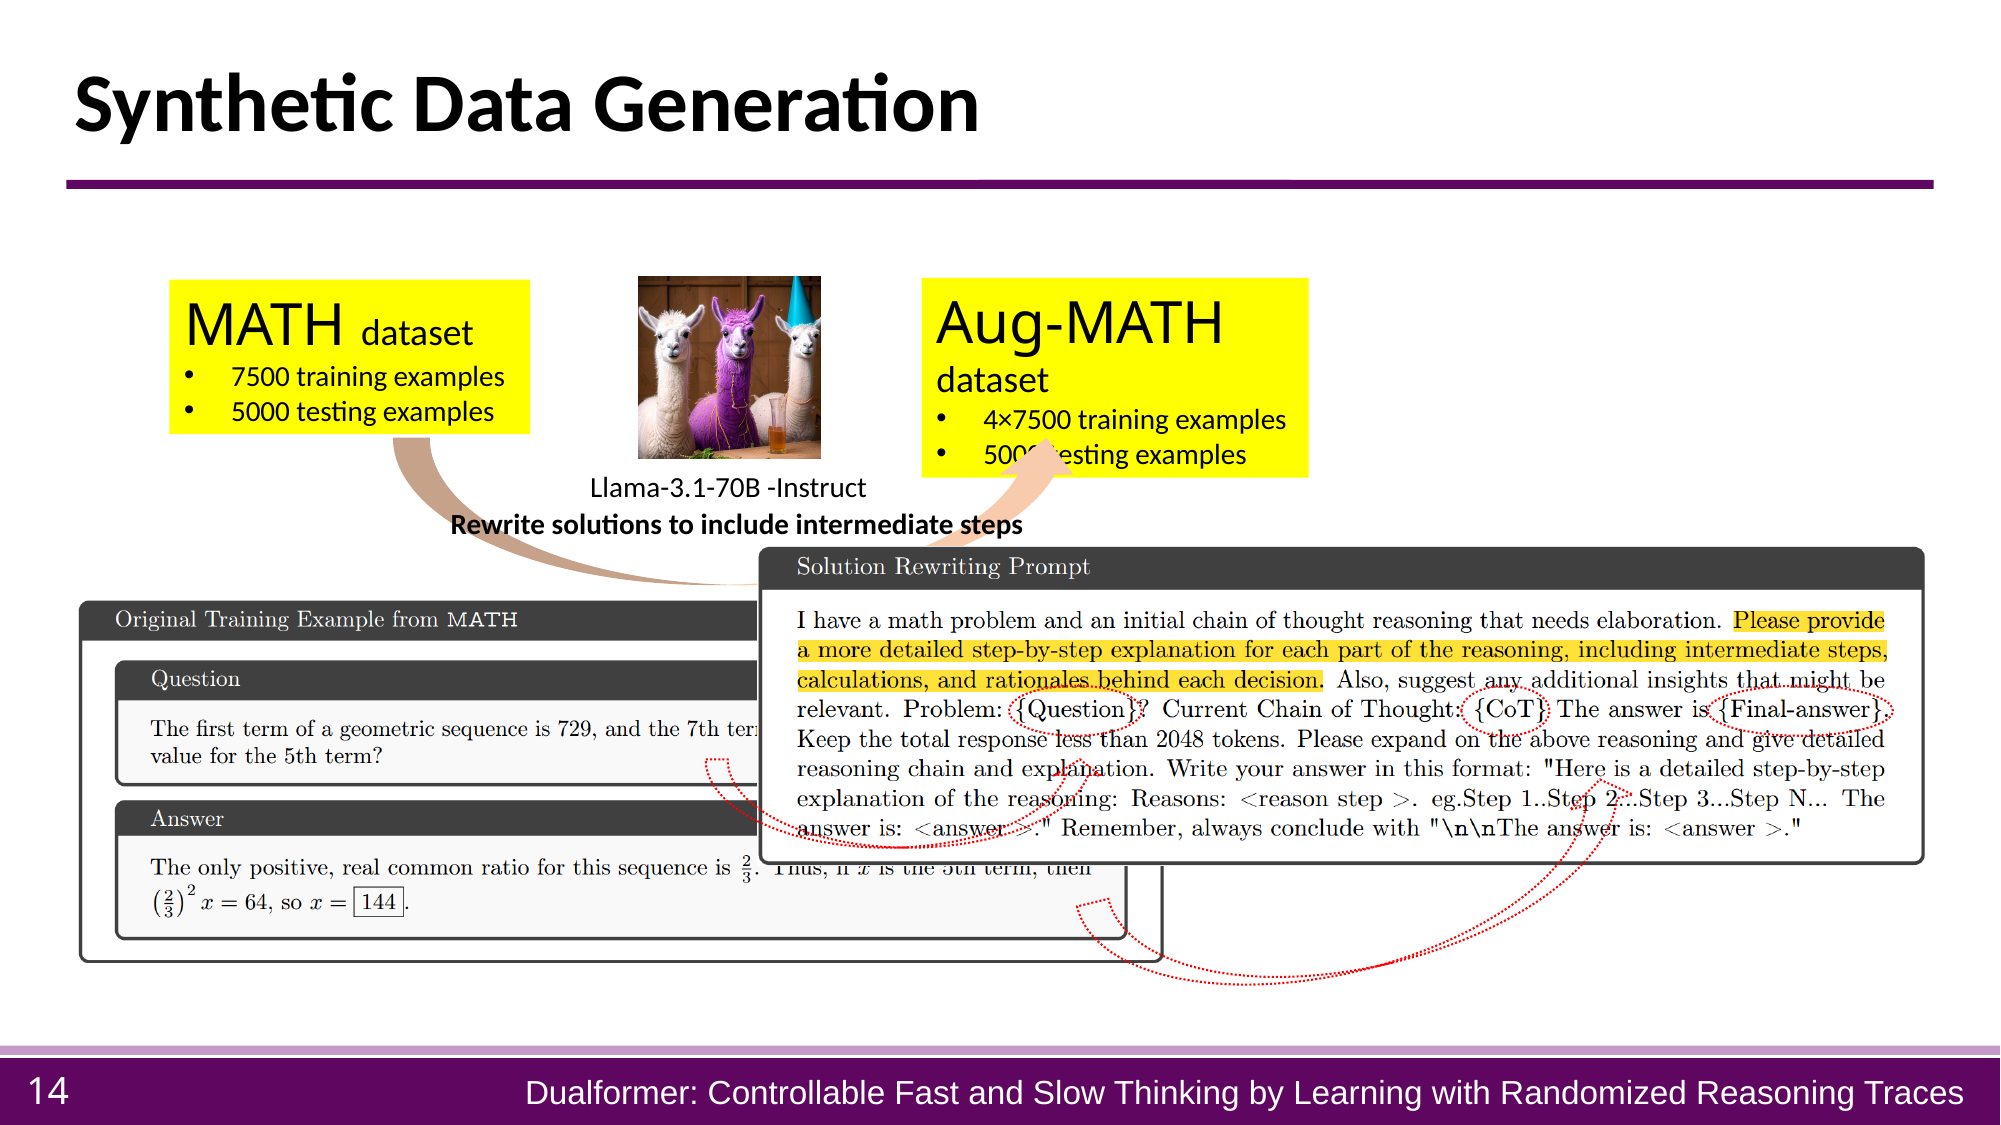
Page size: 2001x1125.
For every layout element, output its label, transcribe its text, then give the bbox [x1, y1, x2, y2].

text_box Rewrite solutions to include intermediate steps [435, 497, 1076, 548]
picture [637, 276, 821, 459]
text_box MATH dataset 7500 training examples 5000 testing examples [169, 279, 531, 435]
text_box [996, 436, 1076, 497]
text_box [1321, 866, 1582, 979]
text_box Llama-3.1-70B -Instruct [575, 461, 901, 497]
text_box [1174, 959, 1213, 973]
text_box [391, 436, 459, 513]
text_box Aug-MATH dataset 4×7500 training examples 5000 testing examples [921, 277, 1309, 478]
picture [75, 546, 1925, 969]
text_box [1308, 973, 1322, 981]
text_box [1302, 978, 1314, 982]
title Synthetic Data Generation [59, 29, 1785, 180]
text_box [497, 548, 757, 587]
